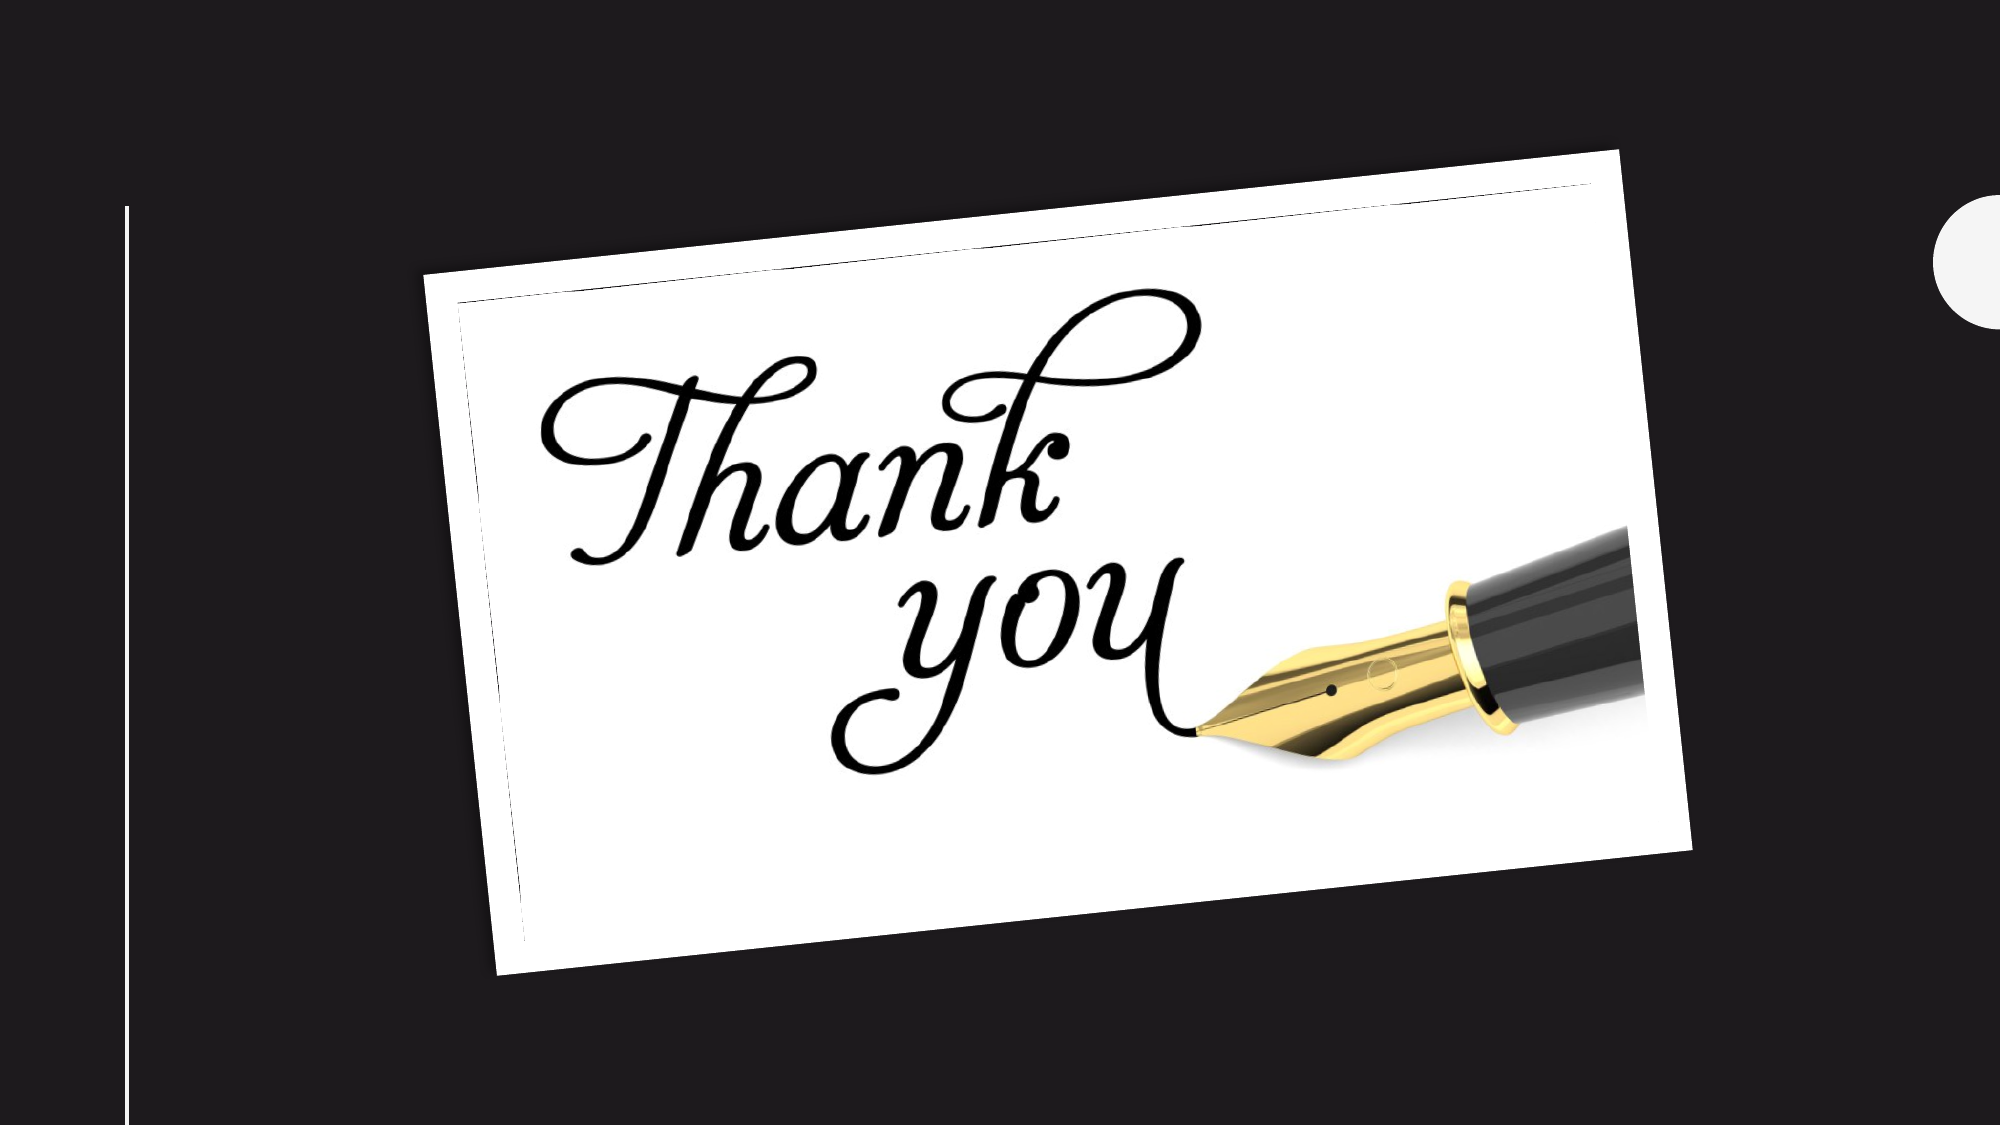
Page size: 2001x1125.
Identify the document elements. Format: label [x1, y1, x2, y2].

picture [459, 184, 1658, 941]
